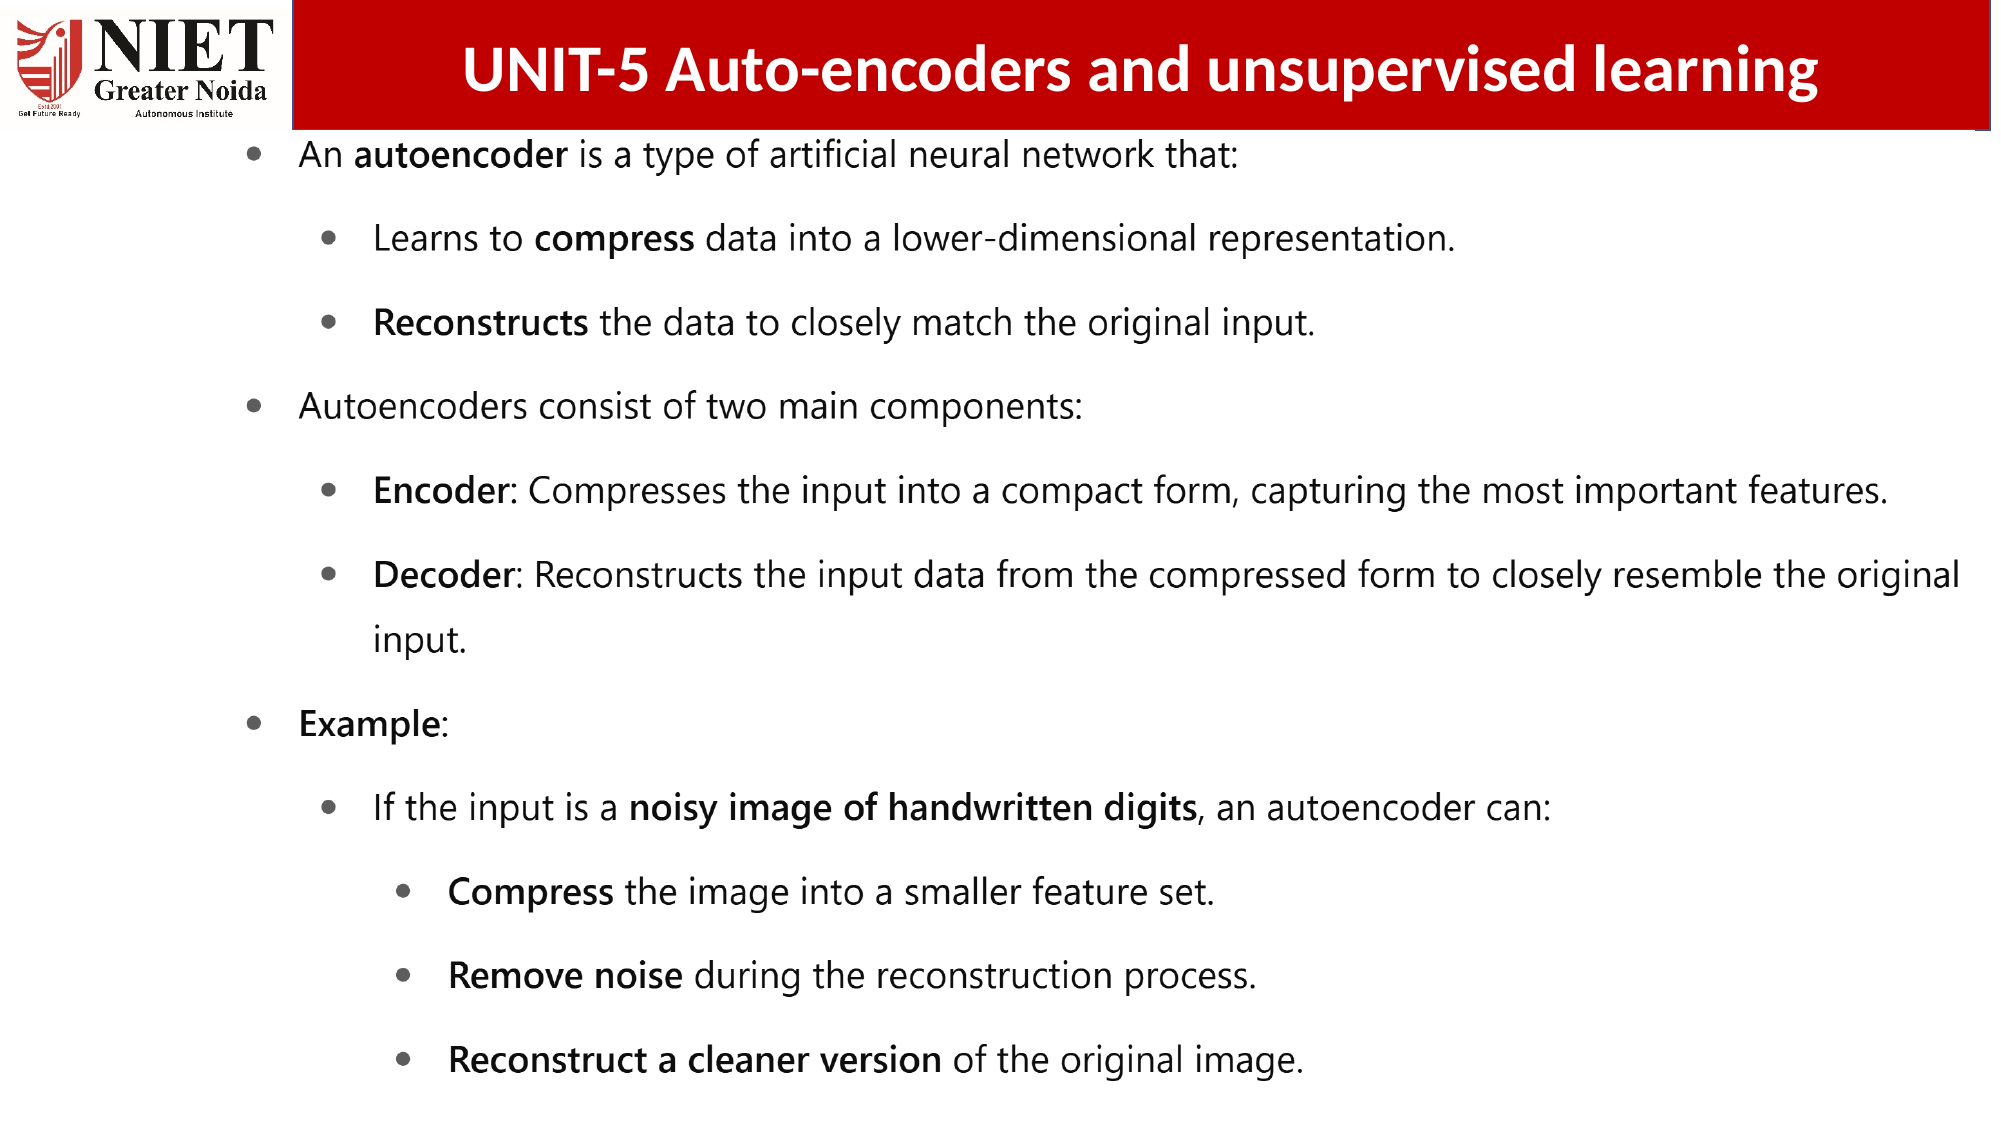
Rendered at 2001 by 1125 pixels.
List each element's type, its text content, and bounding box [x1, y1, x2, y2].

picture [0, 6, 1975, 1096]
text_box UNIT-5 Auto-encoders and unsupervised learning [292, 0, 1991, 131]
